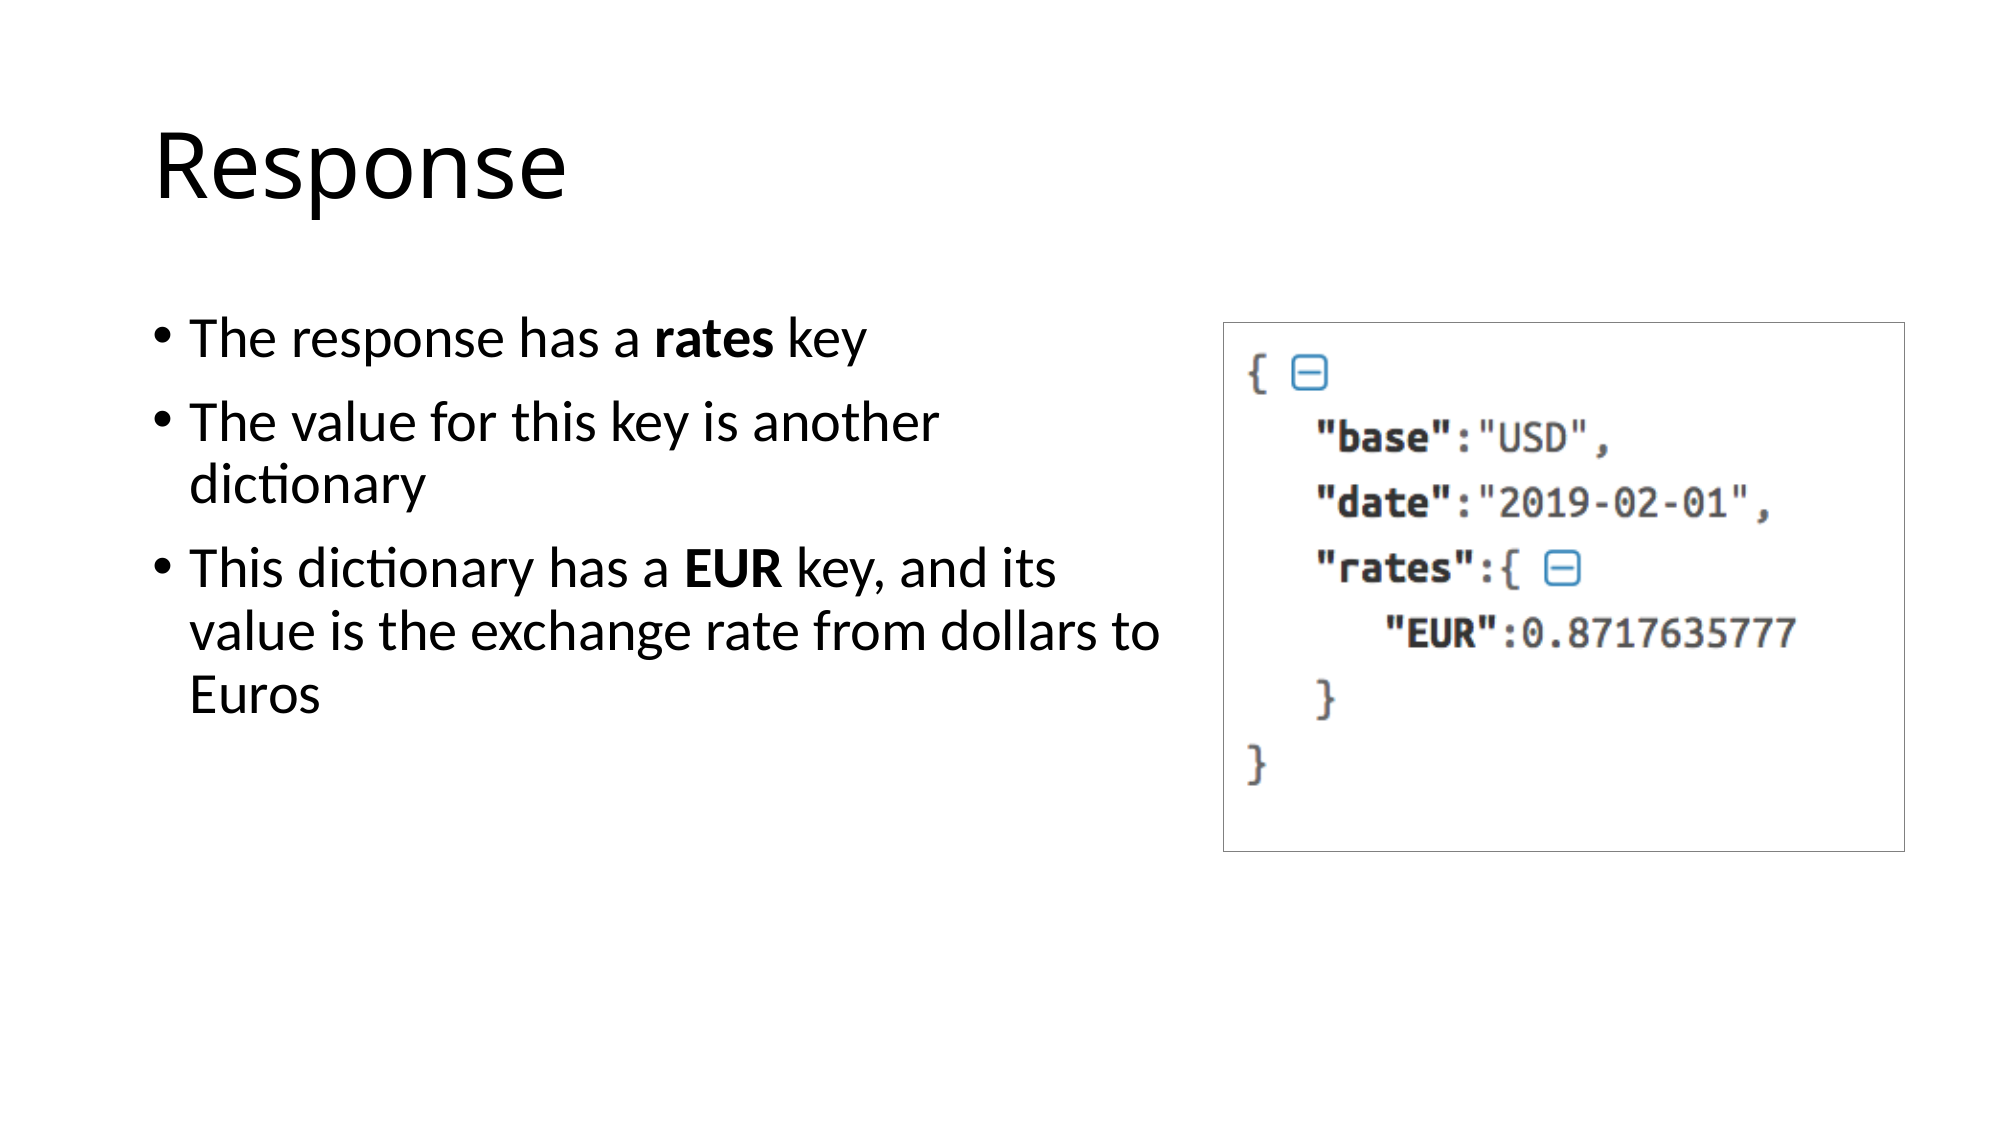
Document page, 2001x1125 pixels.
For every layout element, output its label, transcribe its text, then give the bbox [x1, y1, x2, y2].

title Response [137, 59, 1863, 278]
picture [1223, 322, 1905, 852]
list The response has a rates key The value for this key is another dictionary This dictionary has a EUR key, and its value is the exchange rate from dollars to Euros [137, 299, 1178, 1014]
